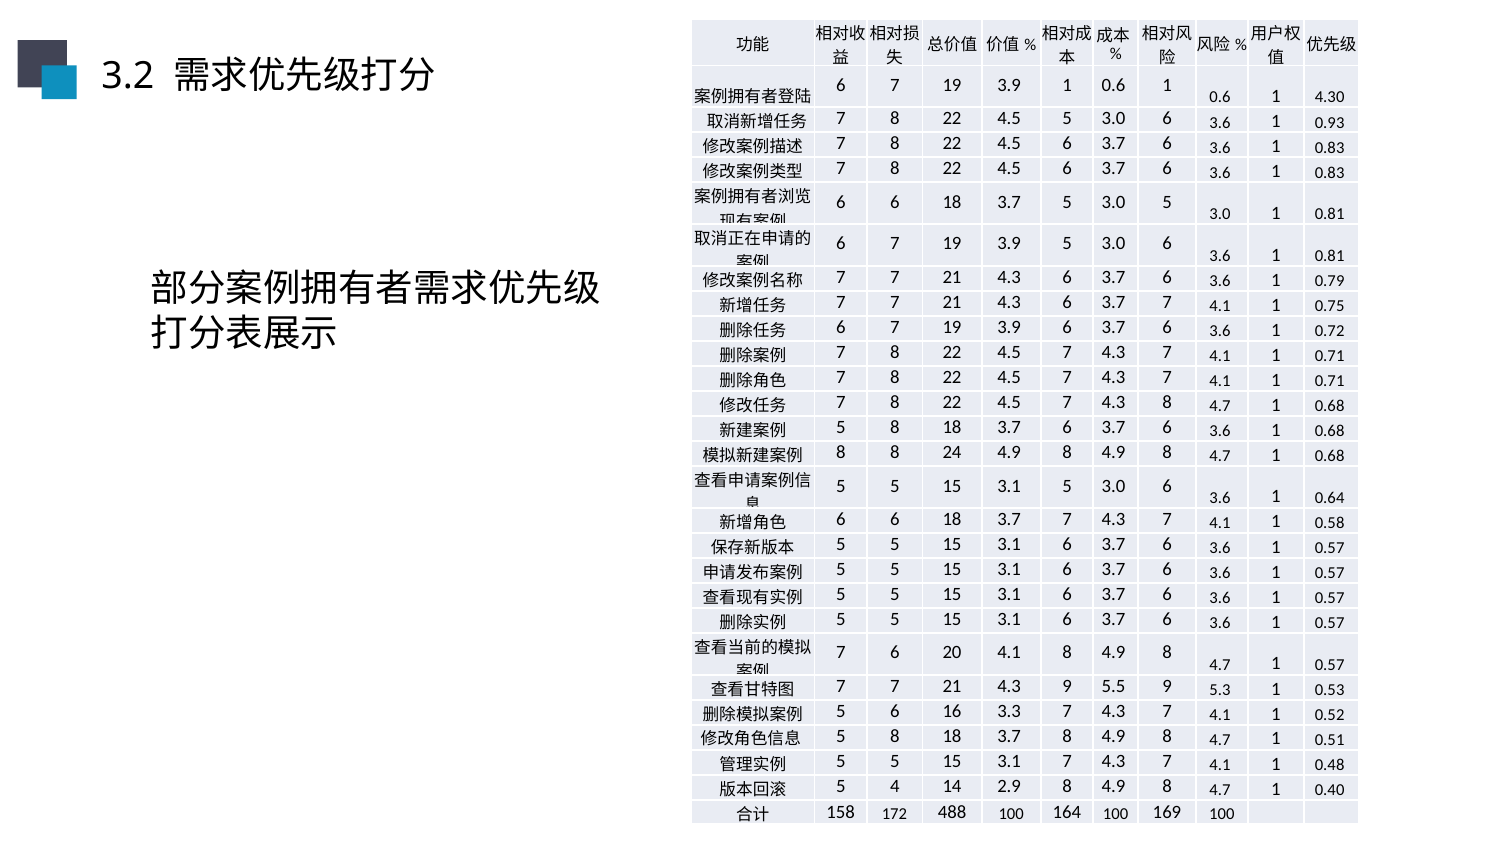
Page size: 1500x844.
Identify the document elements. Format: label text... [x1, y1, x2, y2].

table_cell 5 [1042, 467, 1092, 507]
table_cell 0.6 [1197, 66, 1247, 106]
table_header 相对风险 [1139, 20, 1195, 65]
table_cell 3.7 [1094, 158, 1137, 181]
table_cell 5 [1042, 225, 1092, 265]
table_cell 8 [868, 417, 922, 440]
table_cell 合计 [692, 801, 814, 823]
table_cell 100 [1197, 801, 1247, 823]
table_cell 3.6 [1197, 467, 1247, 507]
table_cell 3.7 [1094, 292, 1137, 315]
table_cell 0.40 [1305, 776, 1358, 799]
table_cell 3.1 [983, 751, 1040, 774]
table_cell 14 [923, 776, 981, 799]
table_cell 1 [1249, 367, 1303, 390]
table_cell 4.1 [1197, 367, 1247, 390]
table_cell 8 [868, 726, 922, 749]
table_cell 6 [1139, 133, 1195, 156]
table_cell 3.7 [1094, 559, 1137, 582]
table_cell 模拟新建案例 [692, 442, 814, 465]
table_cell 1 [1249, 225, 1303, 265]
table_cell 7 [1042, 342, 1092, 365]
table_cell 1 [1249, 292, 1303, 315]
table_cell 0.48 [1305, 751, 1358, 774]
table_cell 7 [815, 108, 866, 131]
table_cell 0.52 [1305, 701, 1358, 724]
table_cell 6 [1139, 559, 1195, 582]
table_cell 4.7 [1197, 726, 1247, 749]
table_cell 5 [815, 726, 866, 749]
table_cell 169 [1139, 801, 1195, 823]
table_cell 5.3 [1197, 676, 1247, 699]
table_cell 8 [868, 342, 922, 365]
table_cell 4.3 [1094, 367, 1137, 390]
table_cell 7 [1042, 509, 1092, 532]
table_cell 删除案例 [692, 342, 814, 365]
table_cell 7 [1042, 392, 1092, 415]
table_header 风险% [1197, 20, 1247, 65]
table_cell 1 [1249, 342, 1303, 365]
table_cell 18 [923, 509, 981, 532]
table_header 相对成本 [1042, 20, 1092, 65]
table_cell 4.30 [1305, 66, 1358, 106]
table_cell 21 [923, 676, 981, 699]
table_cell 22 [923, 158, 981, 181]
table_cell 删除实例 [692, 609, 814, 632]
table_cell 8 [1139, 442, 1195, 465]
table_cell 0.68 [1305, 417, 1358, 440]
table_cell 6 [1042, 584, 1092, 607]
table_cell 1 [1249, 559, 1303, 582]
table_cell 8 [868, 392, 922, 415]
table_cell 15 [923, 751, 981, 774]
table_cell 0.81 [1305, 225, 1358, 265]
table_cell 7 [868, 66, 922, 106]
table_cell 8 [1139, 392, 1195, 415]
table_cell 0.57 [1305, 584, 1358, 607]
table_cell 6 [1042, 534, 1092, 557]
table_header 总价值 [923, 20, 981, 65]
table_cell 7 [815, 267, 866, 290]
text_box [17, 39, 77, 100]
table_cell 5 [1042, 108, 1092, 131]
table_cell 1 [1249, 751, 1303, 774]
table_cell 案例拥有者登陆 [692, 66, 814, 106]
table_cell 新增任务 [692, 292, 814, 315]
table_header 相对损失 [868, 20, 922, 65]
table_cell 3.0 [1094, 467, 1137, 507]
table_cell 5 [868, 584, 922, 607]
table_cell 6 [1139, 158, 1195, 181]
table_cell 3.7 [983, 417, 1040, 440]
table_cell 8 [868, 442, 922, 465]
table_cell 15 [923, 609, 981, 632]
table_cell 6 [1139, 317, 1195, 340]
table_cell 7 [1139, 751, 1195, 774]
table_cell [1249, 801, 1303, 823]
table_cell 7 [815, 676, 866, 699]
table_cell 8 [1042, 634, 1092, 674]
table_cell 6 [1139, 225, 1195, 265]
table_cell 7 [1042, 701, 1092, 724]
table_cell 0.68 [1305, 442, 1358, 465]
table_cell 8 [1042, 442, 1092, 465]
table_cell 4.9 [1094, 726, 1137, 749]
table_cell 8 [1042, 776, 1092, 799]
table_cell 16 [923, 701, 981, 724]
table_cell 4.3 [1094, 509, 1137, 532]
table_cell 删除角色 [692, 367, 814, 390]
table_cell 6 [1139, 584, 1195, 607]
table_cell 7 [815, 634, 866, 674]
table_cell 管理实例 [692, 751, 814, 774]
table_cell 5 [868, 559, 922, 582]
table_cell 取消新增任务 [692, 108, 814, 131]
table_cell 6 [1139, 267, 1195, 290]
table_cell 15 [923, 584, 981, 607]
table_cell 申请发布案例 [692, 559, 814, 582]
table_cell 3.0 [1094, 183, 1137, 223]
table_cell 3.6 [1197, 417, 1247, 440]
table_cell 6 [1139, 609, 1195, 632]
table_cell 6 [1042, 417, 1092, 440]
table_cell 15 [923, 534, 981, 557]
table_cell 22 [923, 392, 981, 415]
table_cell 7 [1042, 367, 1092, 390]
table_cell 4.5 [983, 158, 1040, 181]
table_cell 6 [868, 509, 922, 532]
table_cell 5 [868, 534, 922, 557]
table_cell 1 [1249, 442, 1303, 465]
table_cell 3.7 [1094, 417, 1137, 440]
table_cell 5 [815, 467, 866, 507]
table_cell 7 [815, 342, 866, 365]
text_box 3.2 需求优先级打分 [86, 43, 451, 104]
table_cell 7 [815, 292, 866, 315]
table_cell 3.6 [1197, 158, 1247, 181]
table_cell 21 [923, 267, 981, 290]
table_cell 新建案例 [692, 417, 814, 440]
table_cell [1305, 801, 1358, 823]
table_cell 6 [868, 701, 922, 724]
table_cell 1 [1249, 534, 1303, 557]
table_cell 3.9 [983, 225, 1040, 265]
table_cell 6 [815, 183, 866, 223]
table_cell 5 [815, 559, 866, 582]
table_cell 4.3 [983, 267, 1040, 290]
table_cell 3.6 [1197, 133, 1247, 156]
table_cell 6 [815, 509, 866, 532]
table_cell 6 [815, 225, 866, 265]
table_cell 查看现有实例 [692, 584, 814, 607]
table_cell 1 [1139, 66, 1195, 106]
table_cell 19 [923, 66, 981, 106]
table_cell 4.1 [1197, 292, 1247, 315]
table_cell 5 [815, 609, 866, 632]
table_cell 取消正在申请的案例 [692, 225, 814, 265]
table_cell 7 [815, 367, 866, 390]
table_cell 5 [815, 417, 866, 440]
table_cell 1 [1249, 66, 1303, 106]
table_cell 9 [1139, 676, 1195, 699]
table_cell 1 [1249, 726, 1303, 749]
table_cell 4.7 [1197, 776, 1247, 799]
table_cell 4.5 [983, 367, 1040, 390]
table_cell 6 [1042, 267, 1092, 290]
table_cell 3.0 [1197, 183, 1247, 223]
table_cell 3.7 [1094, 317, 1137, 340]
table_cell 7 [1139, 367, 1195, 390]
table_cell 5 [868, 751, 922, 774]
table_cell 7 [1139, 509, 1195, 532]
table_cell 4.3 [1094, 342, 1137, 365]
table_cell 18 [923, 183, 981, 223]
table_cell 4.5 [983, 108, 1040, 131]
table_cell 20 [923, 634, 981, 674]
table_cell 3.6 [1197, 534, 1247, 557]
table_cell 3.9 [983, 317, 1040, 340]
table_cell 6 [1042, 158, 1092, 181]
table_cell 5 [815, 534, 866, 557]
table_cell 6 [1139, 108, 1195, 131]
table_cell 3.7 [1094, 584, 1137, 607]
table_cell 0.93 [1305, 108, 1358, 131]
table_cell 1 [1249, 158, 1303, 181]
table_cell 3.9 [983, 66, 1040, 106]
table_cell 22 [923, 133, 981, 156]
table_header 价值% [983, 20, 1040, 65]
text_box 部分案例拥有者需求优先级 打分表展示 [135, 256, 690, 362]
table_cell 488 [923, 801, 981, 823]
table_cell 6 [868, 183, 922, 223]
table_cell 158 [815, 801, 866, 823]
table_cell 7 [1042, 751, 1092, 774]
table_cell 7 [815, 392, 866, 415]
table_cell 6 [1042, 609, 1092, 632]
table_cell 8 [1139, 776, 1195, 799]
table_cell 5 [815, 701, 866, 724]
table_cell 6 [1139, 467, 1195, 507]
table_cell 0.64 [1305, 467, 1358, 507]
table_cell 24 [923, 442, 981, 465]
table_cell 18 [923, 417, 981, 440]
table_header 用户权值 [1249, 20, 1303, 65]
table_cell 查看申请案例信息 [692, 467, 814, 507]
table_cell 1 [1249, 417, 1303, 440]
table_cell 4.7 [1197, 442, 1247, 465]
table_cell 1 [1249, 701, 1303, 724]
table_cell 1 [1249, 267, 1303, 290]
table_cell 3.7 [1094, 133, 1137, 156]
table_cell 0.83 [1305, 158, 1358, 181]
table_cell 3.1 [983, 534, 1040, 557]
table_cell 5 [815, 776, 866, 799]
table_cell 6 [815, 66, 866, 106]
table_cell 7 [815, 133, 866, 156]
table_cell 3.6 [1197, 609, 1247, 632]
table_cell 5 [815, 584, 866, 607]
table_cell 3.1 [983, 609, 1040, 632]
table_cell 7 [868, 676, 922, 699]
table_cell 5 [1139, 183, 1195, 223]
table_cell 8 [1139, 726, 1195, 749]
table_cell 1 [1249, 584, 1303, 607]
table_cell 4.1 [1197, 701, 1247, 724]
table_cell 3.7 [1094, 267, 1137, 290]
table_cell 8 [1139, 634, 1195, 674]
table_cell 1 [1249, 183, 1303, 223]
table_cell 修改案例名称 [692, 267, 814, 290]
table_cell 8 [868, 133, 922, 156]
table_cell 6 [1042, 133, 1092, 156]
table_cell 100 [983, 801, 1040, 823]
table_cell 修改任务 [692, 392, 814, 415]
table_cell 4.9 [1094, 634, 1137, 674]
table_cell 6 [1042, 292, 1092, 315]
table_cell 4.3 [1094, 392, 1137, 415]
table_cell 3.6 [1197, 108, 1247, 131]
table_cell 5 [868, 467, 922, 507]
table_cell 4.1 [1197, 342, 1247, 365]
table_cell 0.6 [1094, 66, 1137, 106]
table_cell 5.5 [1094, 676, 1137, 699]
table_cell 3.6 [1197, 559, 1247, 582]
table_cell 15 [923, 467, 981, 507]
table_cell 3.0 [1094, 225, 1137, 265]
table_cell 4.1 [1197, 751, 1247, 774]
table_cell 2.9 [983, 776, 1040, 799]
table_cell 修改案例描述 [692, 133, 814, 156]
table_cell 0.57 [1305, 609, 1358, 632]
table_header 成本% [1094, 20, 1137, 65]
table_cell 0.71 [1305, 342, 1358, 365]
table_cell 4.1 [1197, 509, 1247, 532]
table_cell 0.53 [1305, 676, 1358, 699]
table_cell 0.51 [1305, 726, 1358, 749]
table_cell 6 [1139, 534, 1195, 557]
table_cell 8 [1042, 726, 1092, 749]
table_header 相对收益 [815, 20, 866, 65]
table_cell 4.3 [983, 676, 1040, 699]
table_cell 15 [923, 559, 981, 582]
table_cell 22 [923, 367, 981, 390]
table_cell 4.1 [983, 634, 1040, 674]
table_cell 7 [1139, 701, 1195, 724]
table_cell 3.1 [983, 559, 1040, 582]
table_cell 4.5 [983, 133, 1040, 156]
table_cell 172 [868, 801, 922, 823]
table_cell 1 [1249, 133, 1303, 156]
table_cell 18 [923, 726, 981, 749]
table_cell 3.6 [1197, 267, 1247, 290]
table_cell 3.7 [983, 509, 1040, 532]
table_cell 0.57 [1305, 634, 1358, 674]
table_cell 4.3 [983, 292, 1040, 315]
table_cell 7 [868, 267, 922, 290]
table_cell 1 [1249, 609, 1303, 632]
table_cell 3.0 [1094, 108, 1137, 131]
table_cell 0.79 [1305, 267, 1358, 290]
table_cell 6 [868, 634, 922, 674]
table_cell 1 [1249, 776, 1303, 799]
table_cell 7 [1139, 342, 1195, 365]
table_cell 0.83 [1305, 133, 1358, 156]
table_cell 4.5 [983, 392, 1040, 415]
table_cell 19 [923, 317, 981, 340]
table_cell 0.71 [1305, 367, 1358, 390]
table_cell 3.6 [1197, 317, 1247, 340]
table_cell 4.5 [983, 342, 1040, 365]
table_cell 3.3 [983, 701, 1040, 724]
table_cell 1 [1249, 108, 1303, 131]
table_cell 删除模拟案例 [692, 701, 814, 724]
table_cell 修改角色信息 [692, 726, 814, 749]
table_cell 1 [1249, 317, 1303, 340]
table_cell 7 [1139, 292, 1195, 315]
table_cell 3.1 [983, 467, 1040, 507]
table_cell 4.9 [983, 442, 1040, 465]
table_cell 4.3 [1094, 751, 1137, 774]
table_cell 3.7 [1094, 534, 1137, 557]
table_cell 1 [1249, 467, 1303, 507]
table_cell 查看当前的模拟案例 [692, 634, 814, 674]
table_cell 6 [1139, 417, 1195, 440]
table_cell 9 [1042, 676, 1092, 699]
table_cell 8 [868, 108, 922, 131]
table_cell 4 [868, 776, 922, 799]
table_cell 1 [1249, 634, 1303, 674]
table_cell 4.3 [1094, 701, 1137, 724]
table_header 功能 [692, 20, 814, 65]
table_cell 3.6 [1197, 225, 1247, 265]
table_cell 0.57 [1305, 559, 1358, 582]
table_cell 保存新版本 [692, 534, 814, 557]
table_cell 0.75 [1305, 292, 1358, 315]
table_cell 案例拥有者浏览现有案例 [692, 183, 814, 223]
table_cell 19 [923, 225, 981, 265]
table_cell 6 [1042, 317, 1092, 340]
table_cell 8 [868, 158, 922, 181]
table_cell 6 [1042, 559, 1092, 582]
table_cell 1 [1249, 509, 1303, 532]
table_cell 1 [1042, 66, 1092, 106]
table_cell 0.57 [1305, 534, 1358, 557]
table_cell 21 [923, 292, 981, 315]
table_cell 0.72 [1305, 317, 1358, 340]
table_cell 6 [815, 317, 866, 340]
table_cell 7 [868, 317, 922, 340]
table_cell 3.7 [1094, 609, 1137, 632]
table_cell 22 [923, 108, 981, 131]
table_cell 0.81 [1305, 183, 1358, 223]
table_cell 4.7 [1197, 634, 1247, 674]
table_cell 22 [923, 342, 981, 365]
table_cell 8 [868, 367, 922, 390]
table_cell 3.7 [983, 183, 1040, 223]
table_cell 3.1 [983, 584, 1040, 607]
table_cell 3.7 [983, 726, 1040, 749]
table_cell 新增角色 [692, 509, 814, 532]
table_cell 修改案例类型 [692, 158, 814, 181]
table_cell 7 [815, 158, 866, 181]
table_cell 5 [1042, 183, 1092, 223]
table_cell 7 [868, 225, 922, 265]
table_cell 164 [1042, 801, 1092, 823]
table_header 优先级 [1305, 20, 1358, 65]
table_cell 0.68 [1305, 392, 1358, 415]
table_cell 查看甘特图 [692, 676, 814, 699]
table_cell 4.9 [1094, 442, 1137, 465]
table_cell 4.9 [1094, 776, 1137, 799]
table_cell 3.6 [1197, 584, 1247, 607]
table_cell 8 [815, 442, 866, 465]
table_cell 1 [1249, 392, 1303, 415]
table_cell 5 [815, 751, 866, 774]
table_cell 0.58 [1305, 509, 1358, 532]
table_cell 5 [868, 609, 922, 632]
table_cell 4.7 [1197, 392, 1247, 415]
table_cell 1 [1249, 676, 1303, 699]
table_cell 版本回滚 [692, 776, 814, 799]
table_cell 删除任务 [692, 317, 814, 340]
table_cell 100 [1094, 801, 1137, 823]
table_cell 7 [868, 292, 922, 315]
